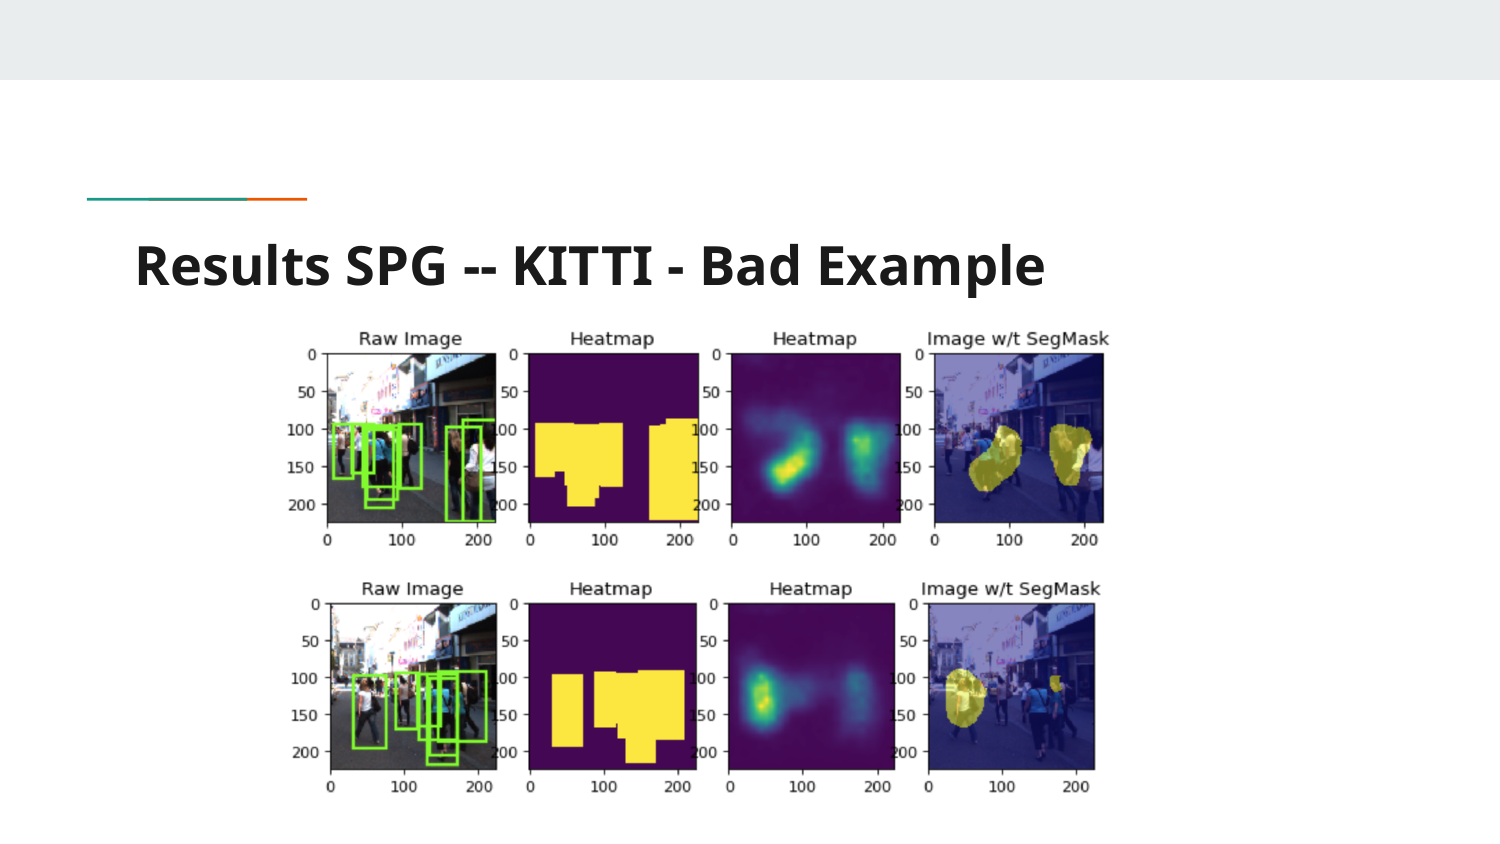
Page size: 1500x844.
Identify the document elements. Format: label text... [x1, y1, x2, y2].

picture [275, 318, 1120, 805]
title Results SPG -- KITTI - Bad Example [119, 216, 1381, 305]
